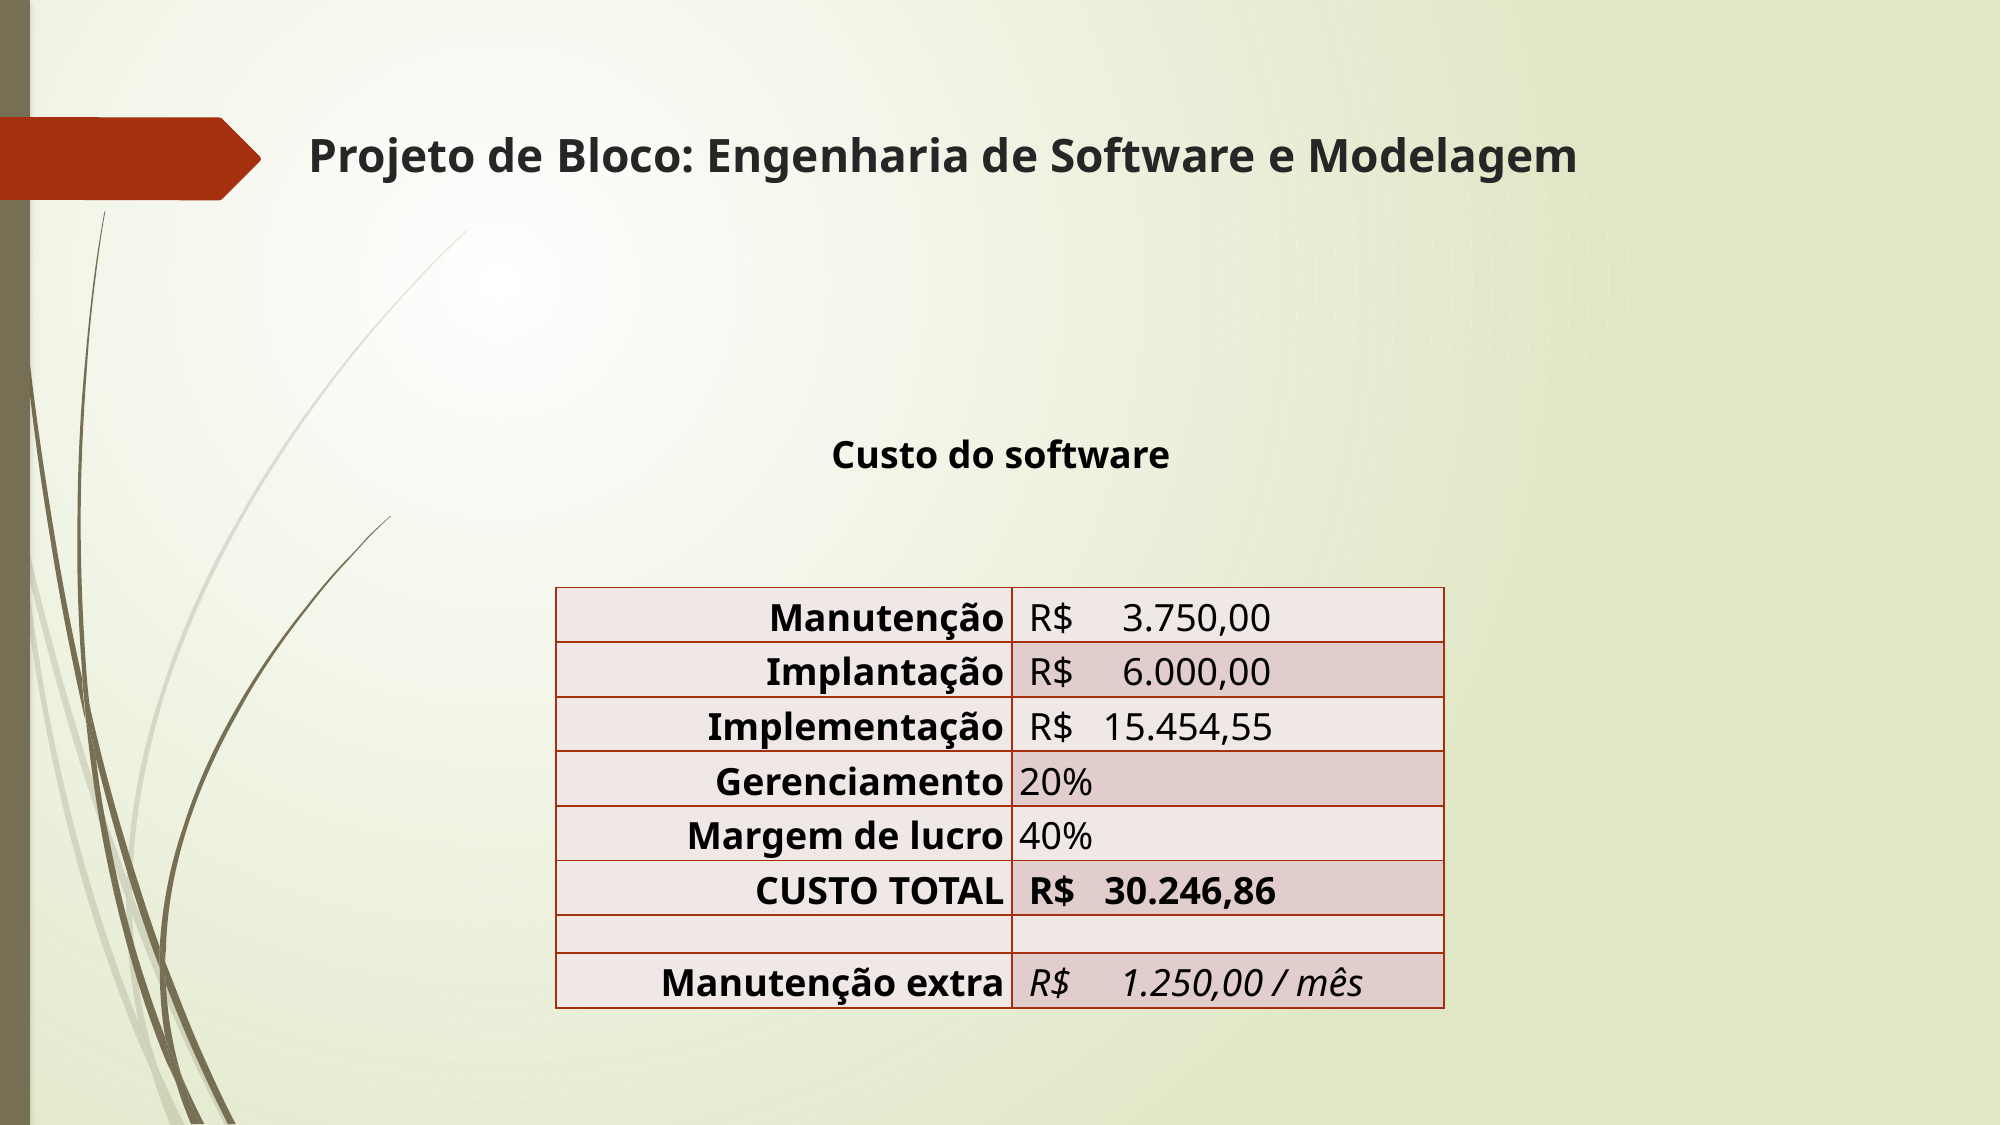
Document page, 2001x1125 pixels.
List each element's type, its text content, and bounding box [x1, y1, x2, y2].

table_cell [1013, 916, 1443, 952]
table_header Manutenção [557, 588, 1011, 641]
table_cell Implementação [557, 698, 1011, 750]
table_cell Gerenciamento [557, 752, 1011, 805]
table_cell Manutenção extra [557, 954, 1011, 1007]
table_cell 20% [1013, 752, 1443, 805]
table_cell 40% [1013, 807, 1443, 860]
table_cell R$ 6.000,00 [1013, 643, 1443, 696]
table_cell R$ 15.454,55 [1013, 698, 1443, 750]
table_cell Margem de lucro [557, 807, 1011, 860]
table_cell [557, 916, 1011, 952]
table_cell Implantação [557, 643, 1011, 696]
table_cell R$ 30.246,86 [1013, 861, 1443, 914]
table_cell CUSTO TOTAL [557, 861, 1011, 914]
text_box Custo do software [816, 424, 1206, 484]
table_cell R$ 1.250,00 / mês [1013, 954, 1443, 1007]
table_header R$ 3.750,00 [1013, 588, 1443, 641]
title Projeto de Bloco: Engenharia de Software e Modelagem [293, 118, 1777, 222]
